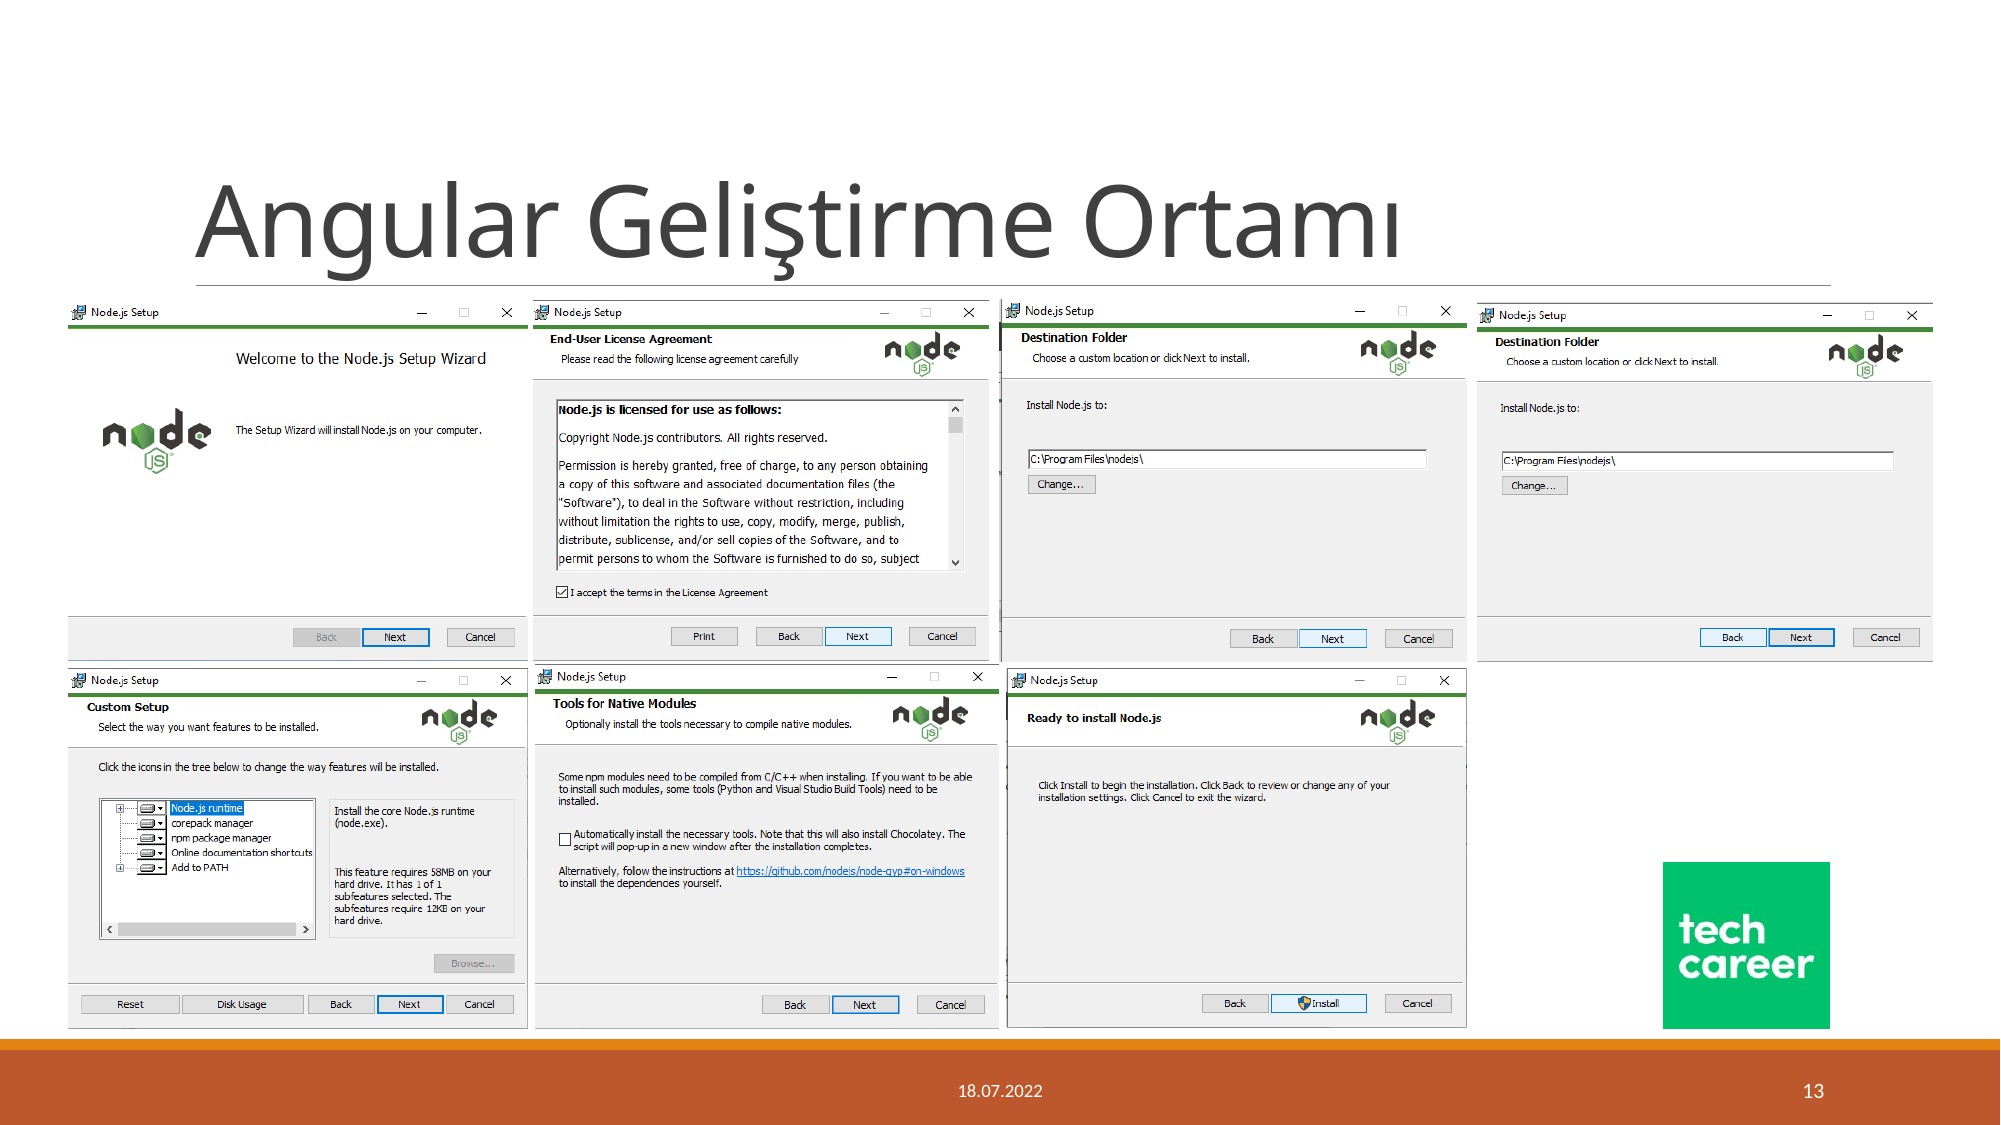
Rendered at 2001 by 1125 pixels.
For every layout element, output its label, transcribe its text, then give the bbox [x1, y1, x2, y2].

picture [1006, 667, 1468, 1028]
picture [534, 664, 999, 1030]
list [1477, 301, 1934, 663]
footer 18.07.2022 [604, 1059, 1396, 1120]
slide_number 13 [1624, 1059, 1840, 1120]
picture [1662, 862, 1831, 1030]
picture [68, 667, 529, 1030]
title Angular Geliştirme Ortamı [180, 47, 1830, 285]
picture [68, 300, 529, 662]
picture [533, 299, 990, 662]
picture [999, 298, 1468, 663]
